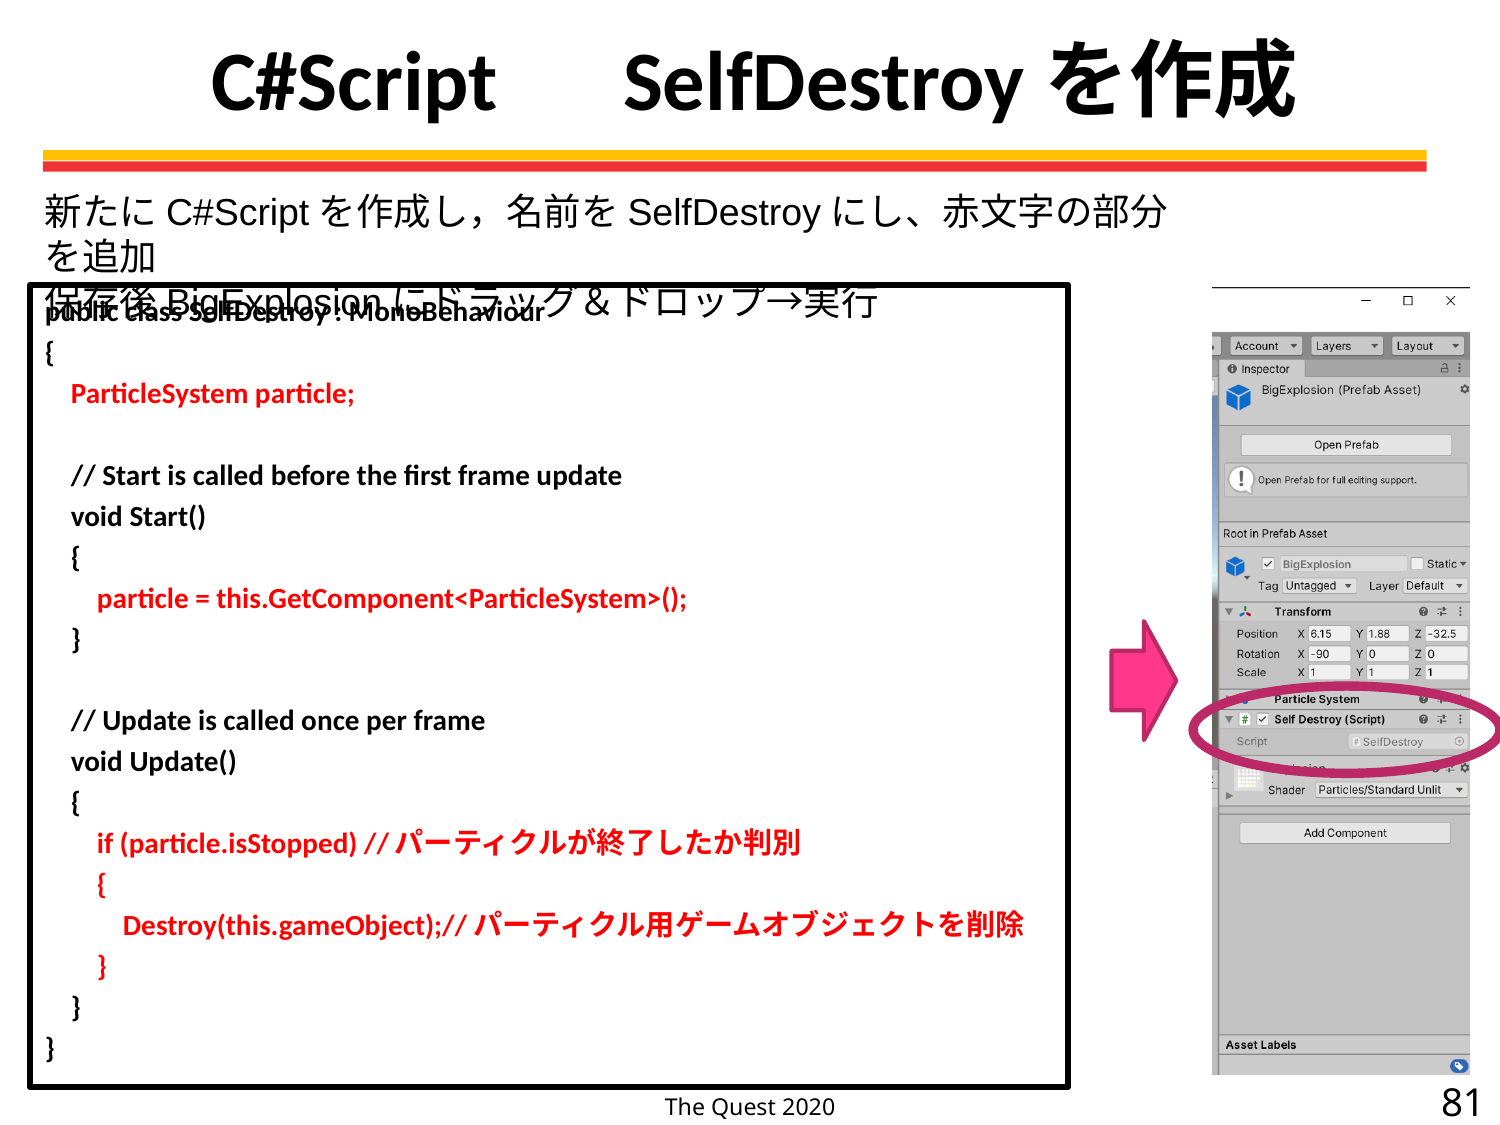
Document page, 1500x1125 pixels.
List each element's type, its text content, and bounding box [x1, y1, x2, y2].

title C#Script SelfDestroyを作成 [19, 8, 1491, 144]
footer The Quest 2020 [512, 1087, 988, 1125]
picture [1211, 287, 1471, 1075]
text_box [1474, 703, 1500, 757]
list public class SelfDestroy : MonoBehaviour { ParticleSystem particle; // Start is called before the first frame update void Start() { particle = this.GetComponent<ParticleSystem>(); } // Update is called once per frame void Update() { if (particle.isStopped) //パーティクルが終了したか判別 { Destroy(this.gameObject);//パーティクル用ゲームオブジェクトを削除 } } } [29, 331, 1068, 1088]
text_box [1109, 619, 1179, 743]
text_box [1191, 709, 1206, 750]
slide_number 81 [1149, 1074, 1500, 1125]
text_box 新たにC#Scriptを作成し，名前をSelfDestroyにし、赤文字の部分を追加 保存後BigExplosionにドラッグ＆ドロップ→実行 [29, 180, 1205, 331]
